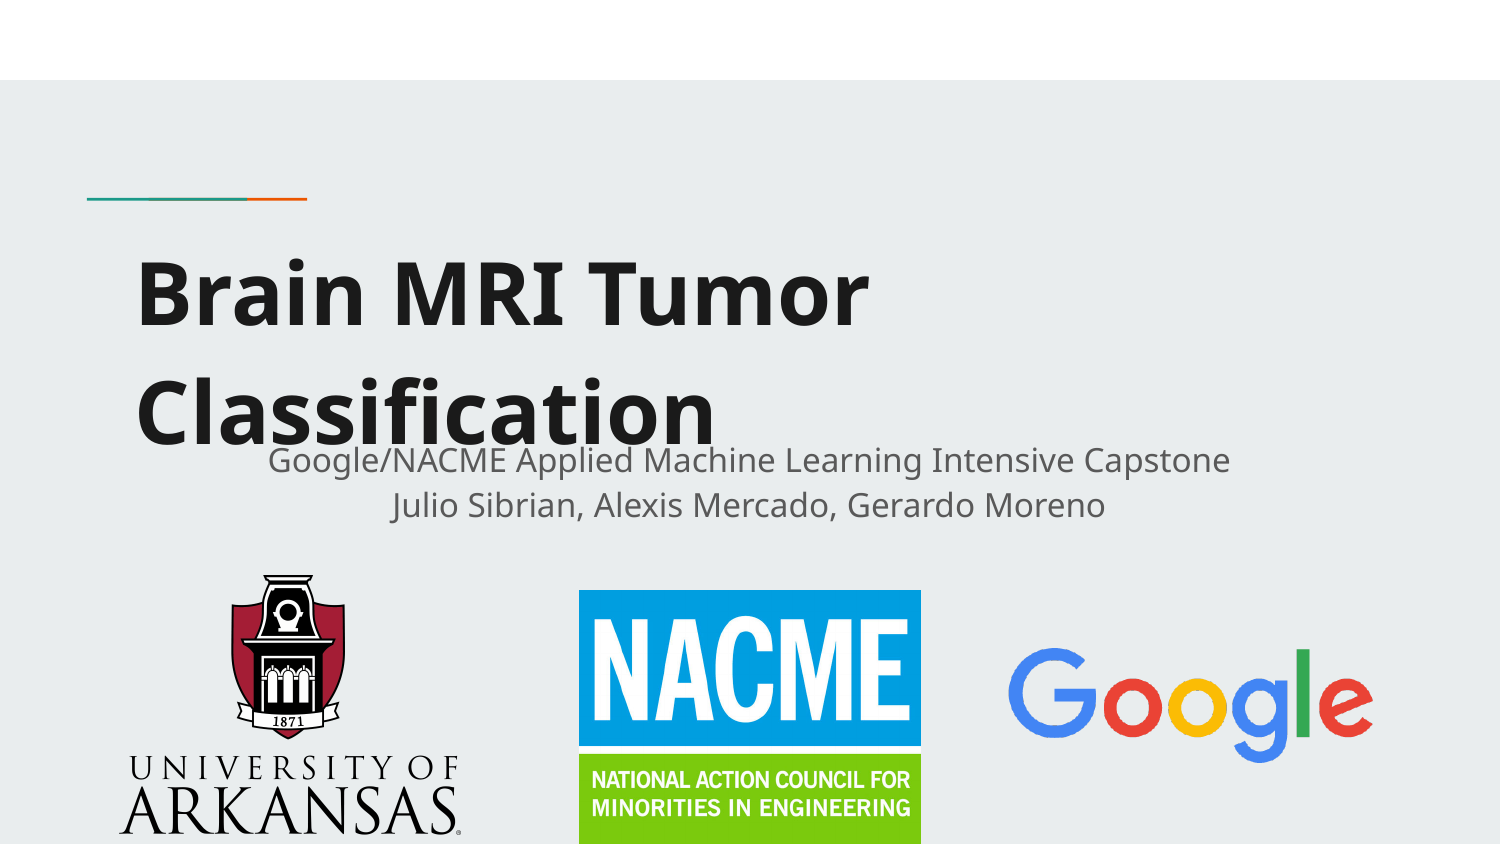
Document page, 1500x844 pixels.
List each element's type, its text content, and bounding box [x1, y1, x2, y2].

picture [656, 620, 713, 720]
picture [999, 514, 1381, 844]
picture [781, 620, 851, 720]
subtitle Google/NACME Applied Machine Learning Intensive Capstone Julio Sibrian, Alexis Mercado, Gerardo Moreno [119, 421, 1381, 609]
picture [119, 574, 461, 835]
picture [579, 747, 921, 844]
picture [716, 617, 773, 722]
picture [595, 620, 647, 720]
title Brain MRI Tumor Classification [119, 216, 1487, 490]
picture [861, 620, 909, 720]
